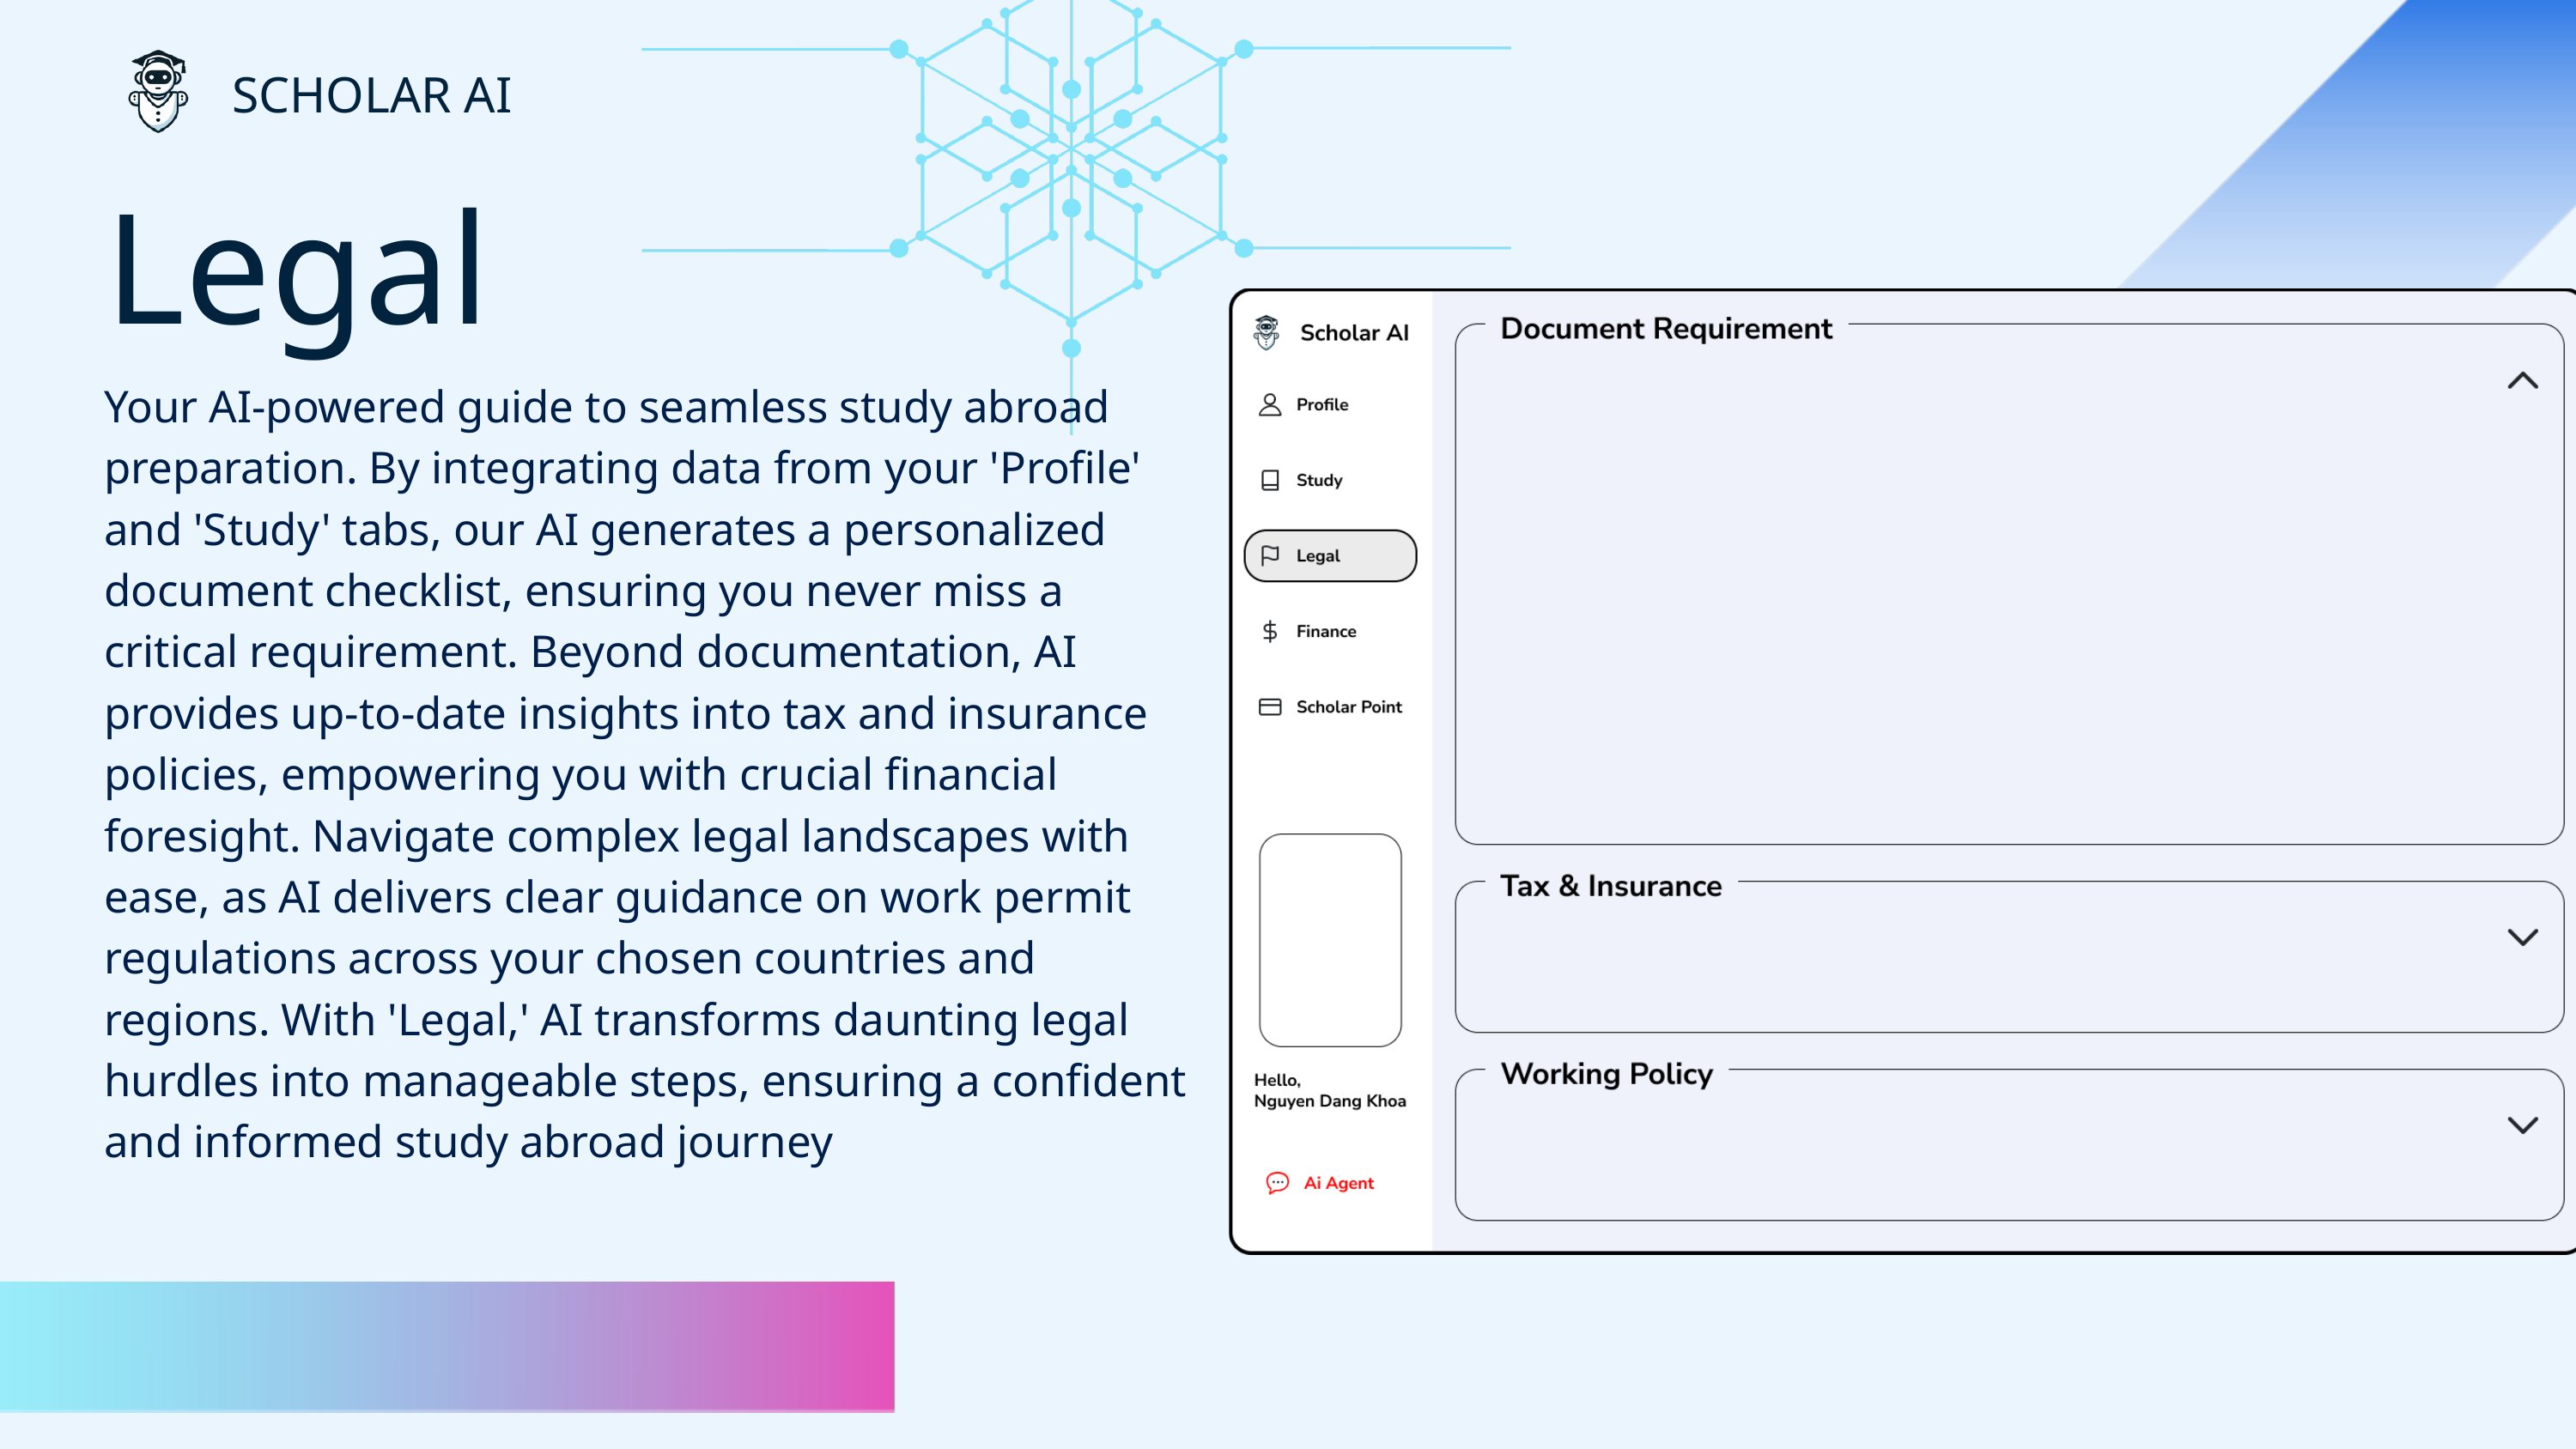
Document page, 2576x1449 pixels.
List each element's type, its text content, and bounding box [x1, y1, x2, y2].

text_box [104, 38, 640, 145]
text_box Your AI-powered guide to seamless study abroad preparation. By integrating data from your 'Profile' and 'Study' tabs, our AI generates a personalized document checklist, ensuring you never miss a critical requirement. Beyond documentation, AI provides up-to-date insights into tax and insurance policies, empowering you with crucial financial foresight. Navigate complex legal landscapes with ease, as AI delivers clear guidance on work permit regulations across your chosen countries and regions. With 'Legal,' AI transforms daunting legal hurdles into manageable steps, ensuring a confident and informed study abroad journey [104, 370, 1191, 1167]
text_box [0, 1282, 897, 1413]
text_box [1870, 0, 2576, 288]
text_box [641, 355, 1224, 435]
text_box Legal [105, 204, 1265, 355]
text_box [641, 0, 1511, 287]
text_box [1229, 288, 2576, 1255]
